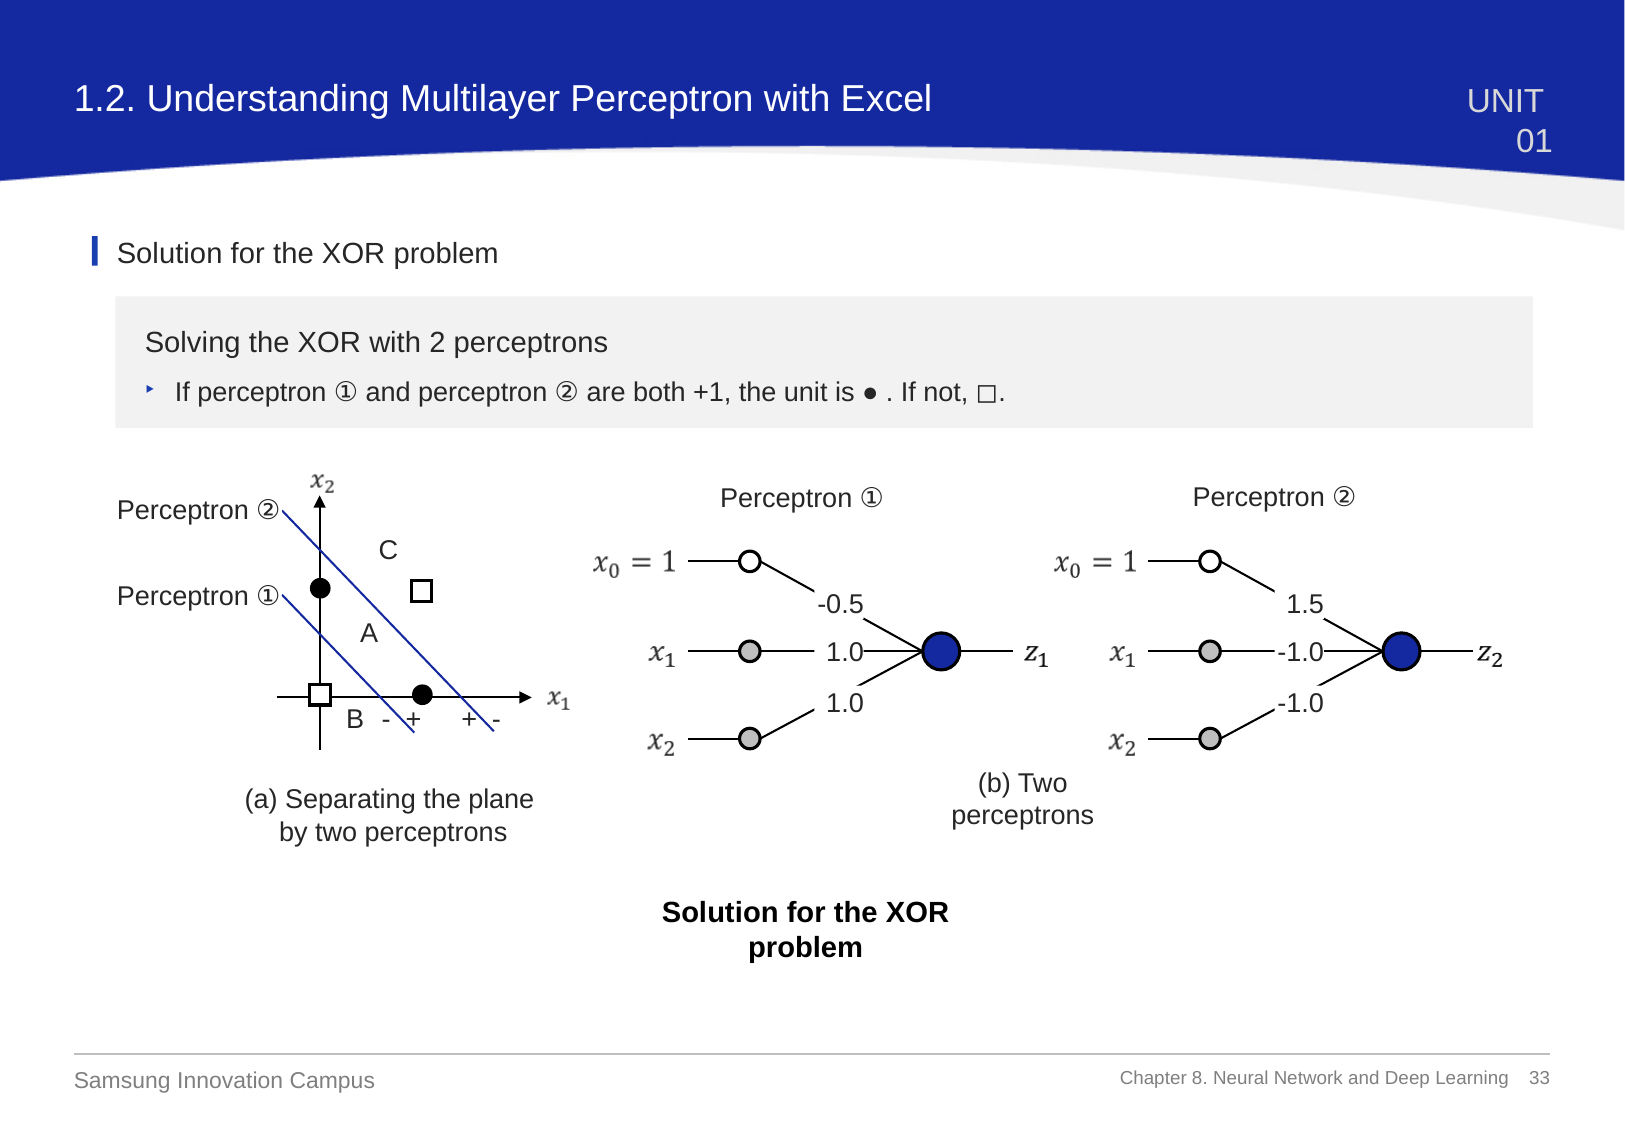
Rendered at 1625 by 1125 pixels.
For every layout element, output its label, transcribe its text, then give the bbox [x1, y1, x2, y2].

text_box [115, 458, 1504, 848]
text_box Solution for the XOR problem [601, 886, 1010, 971]
picture [0, 0, 1625, 1125]
text_box Solving the XOR with 2 perceptrons If perceptron ① and perceptron ② are both +1, the unit is ● . If not, ◻︎. [144, 311, 1439, 419]
text_box [115, 296, 1533, 429]
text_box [91, 234, 1533, 270]
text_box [73, 73, 1554, 120]
